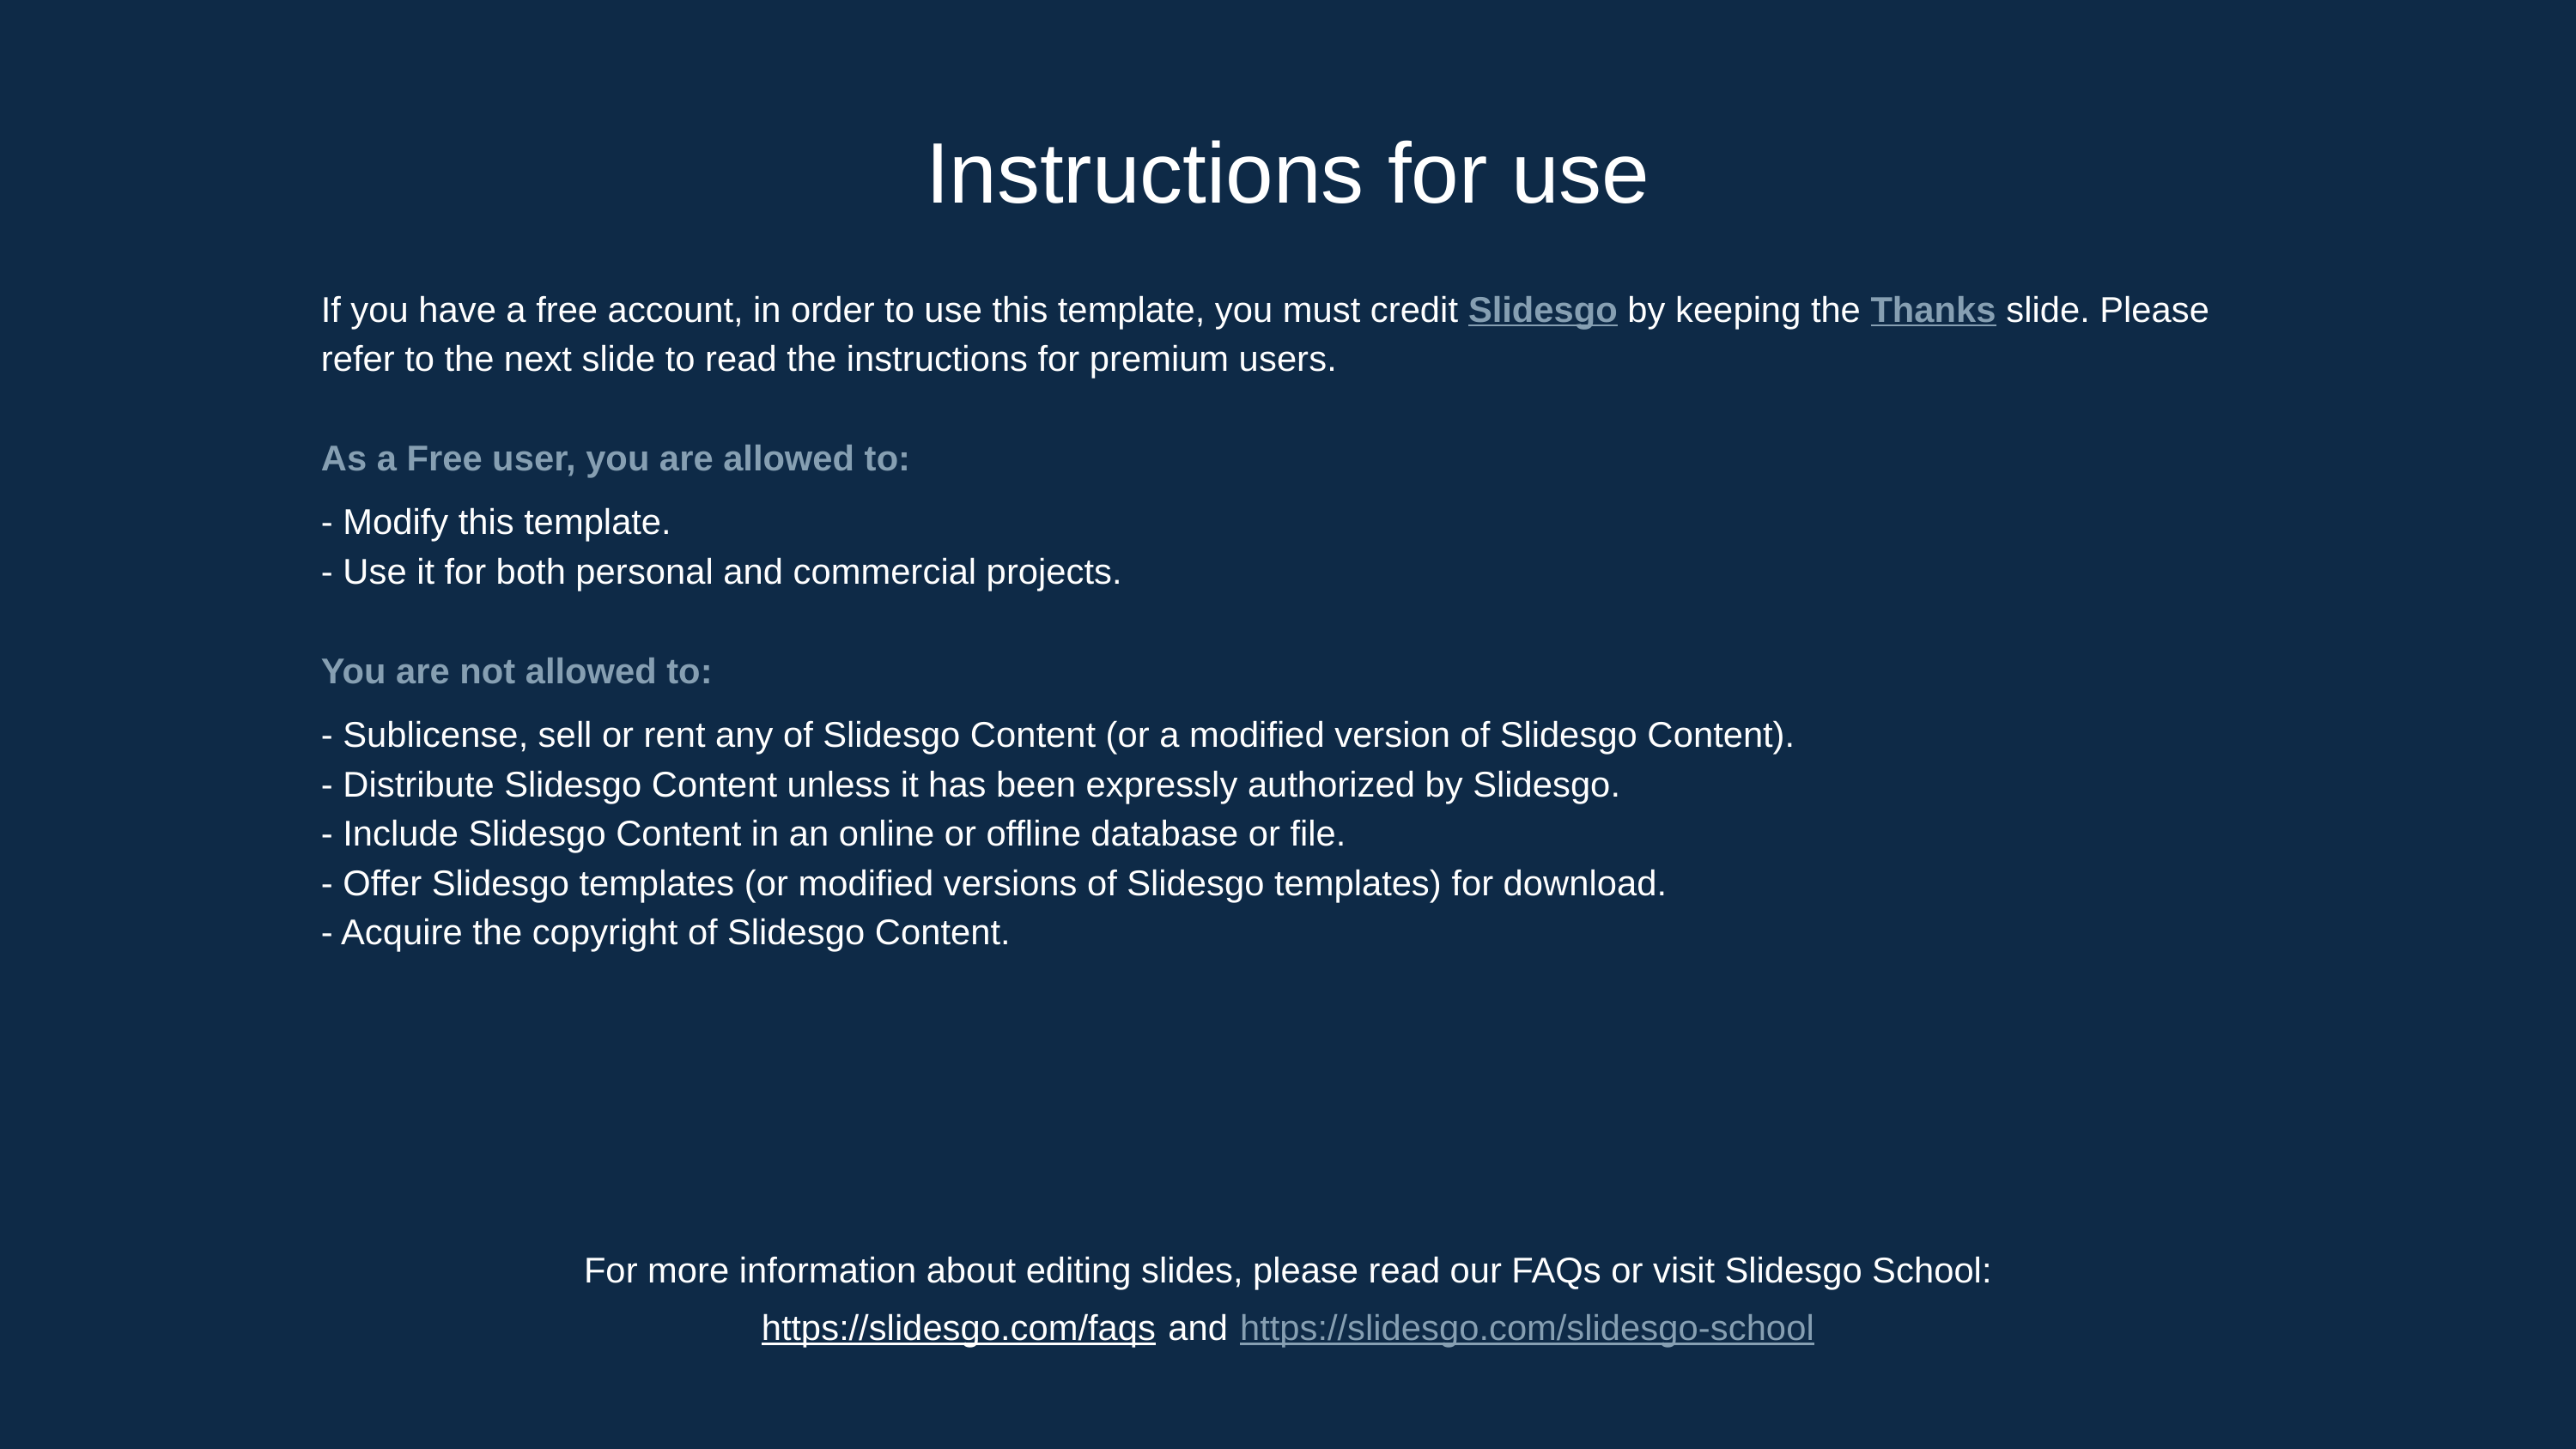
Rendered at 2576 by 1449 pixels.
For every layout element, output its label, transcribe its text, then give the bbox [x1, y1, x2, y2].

title Instructions for use [295, 91, 2281, 227]
text_box If you have a free account, in order to use this template, you must credit Slidesgo by keeping the Thanks slide. Please refer to the next slide to read the instructions for premium users. As a Free user, you are allowed to: - Modify this template. - Use it for both personal and commercial projects. You are not allowed to: - Sublicense, sell or rent any of Slidesgo Content (or a modified version of Slidesgo Content). - Distribute Slidesgo Content unless it has been expressly authorized by Slidesgo. - Include Slidesgo Content in an online or offline database or file. - Offer Slidesgo templates (or modified versions of Slidesgo templates) for download. - Acquire the copyright of Slidesgo Content. [295, 254, 2281, 1011]
text_box For more information about editing slides, please read our FAQs or visit Slidesgo School: https://slidesgo.com/faqs and https://slidesgo.com/slidesgo-school [295, 1215, 2281, 1339]
